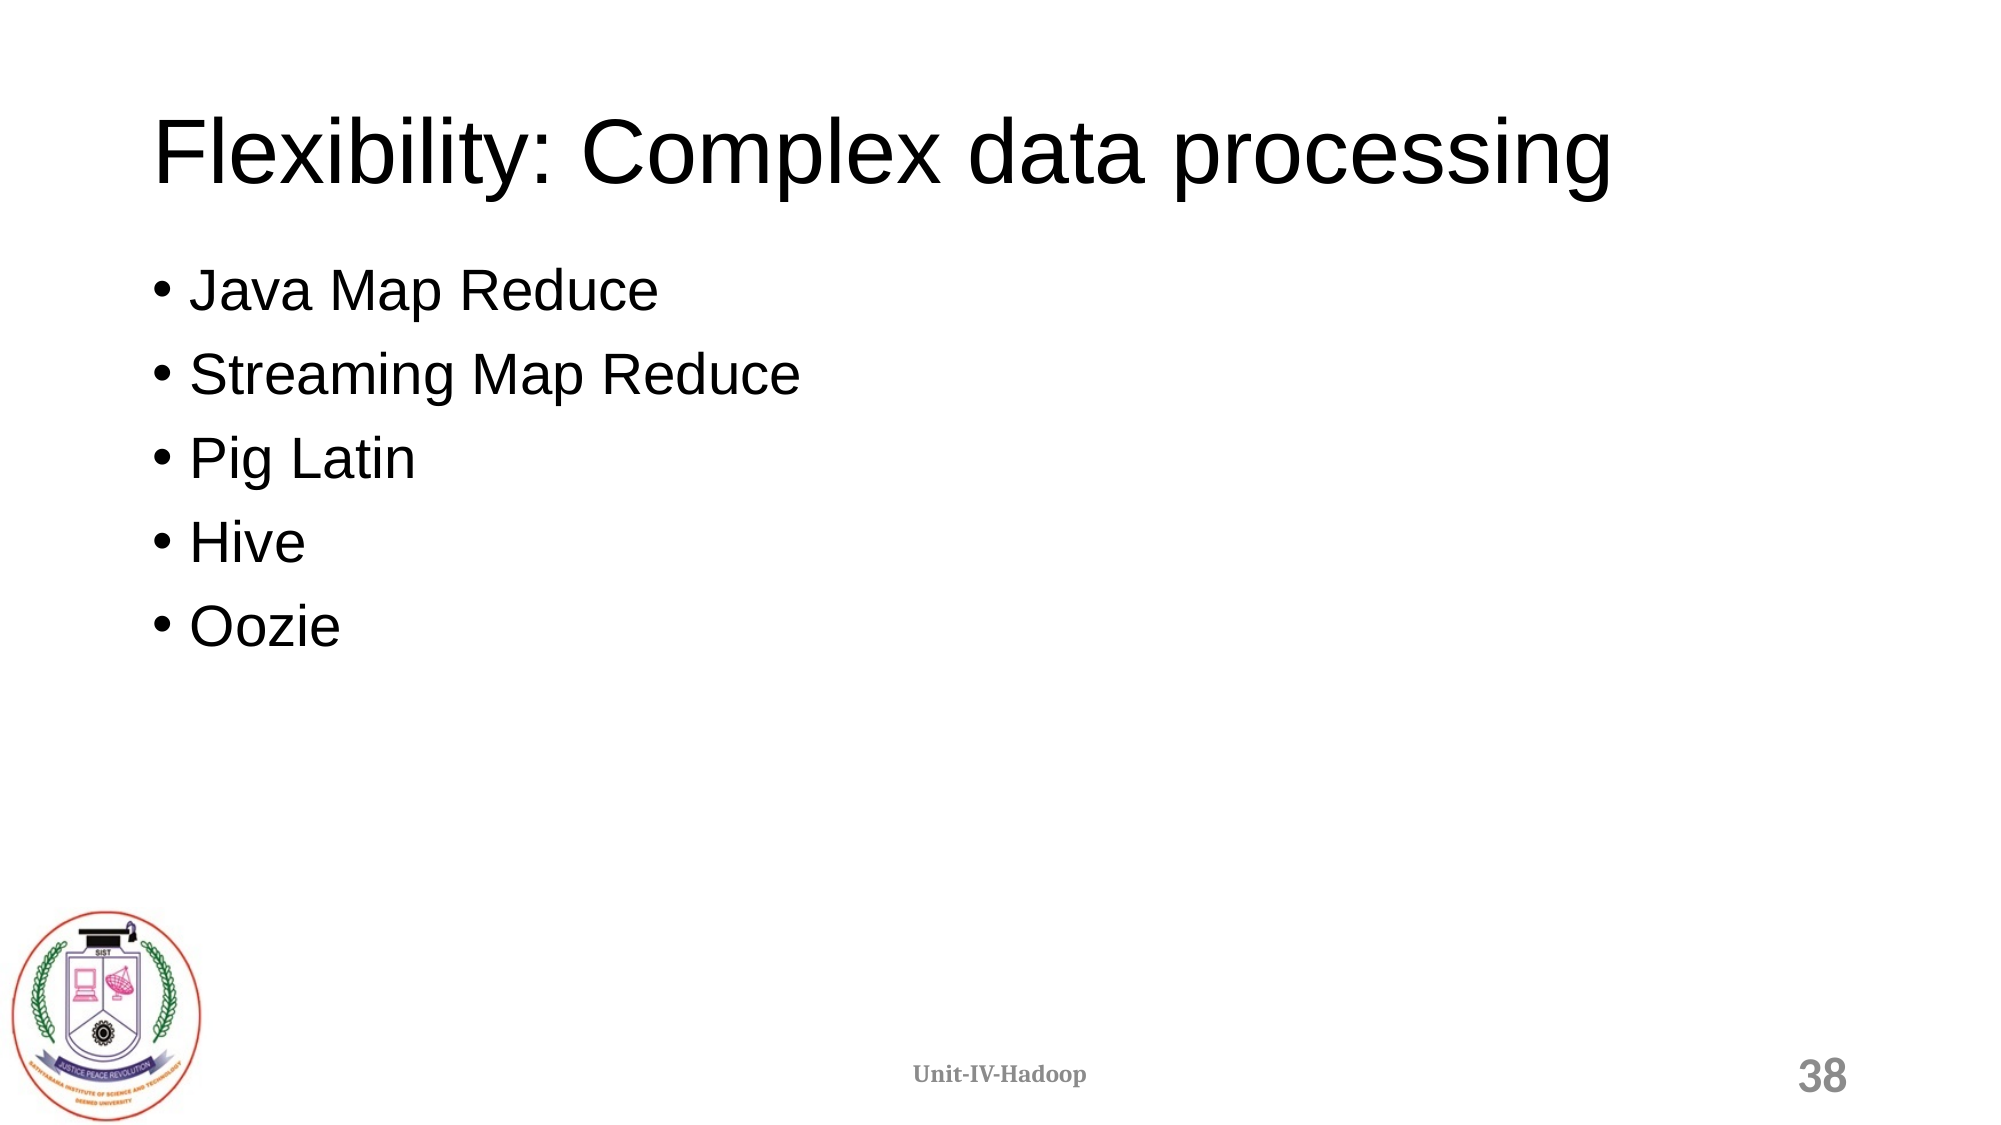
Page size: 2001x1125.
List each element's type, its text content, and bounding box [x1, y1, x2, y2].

footer Unit-IV-Hadoop [662, 1042, 1338, 1103]
picture [0, 907, 213, 1125]
list Java Map Reduce Streaming Map Reduce Pig Latin Hive Oozie [137, 252, 1863, 1028]
slide_number 38 [1412, 1042, 1863, 1103]
title Flexibility: Complex data processing [137, 59, 1863, 249]
